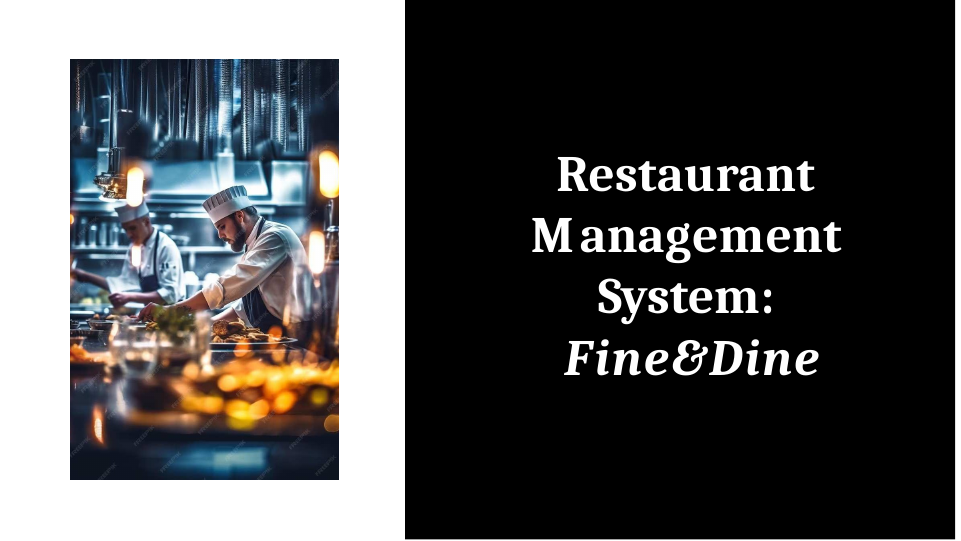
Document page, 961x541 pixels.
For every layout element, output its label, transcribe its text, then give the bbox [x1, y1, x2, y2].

picture [69, 59, 339, 480]
text_box [405, 0, 956, 540]
title Restaurant Management System: Fine&Dine [492, 137, 890, 386]
